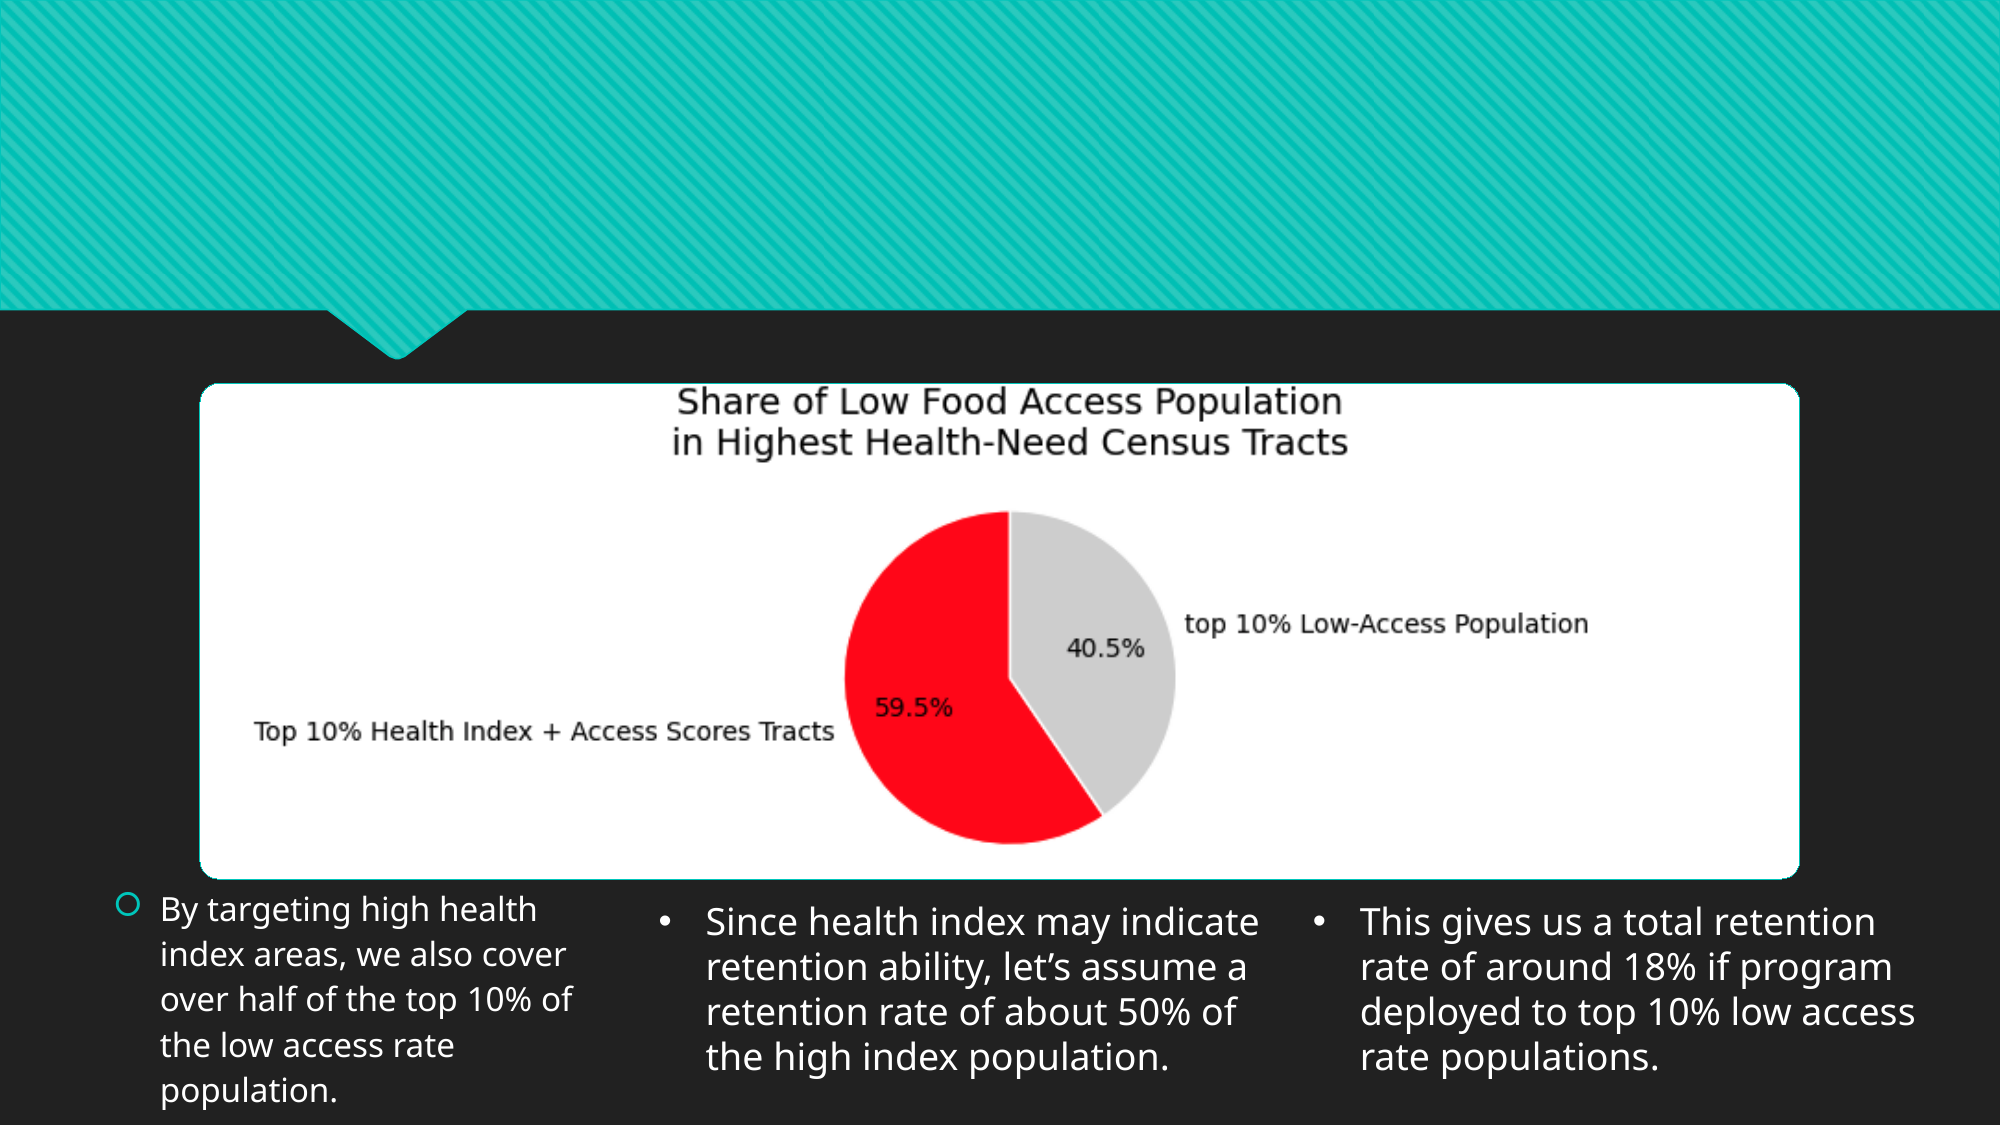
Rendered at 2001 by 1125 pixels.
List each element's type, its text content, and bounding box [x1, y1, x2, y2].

text_box [0, 0, 2000, 360]
picture [199, 382, 1801, 880]
text_box Since health index may indicate retention ability, let’s assume a retention rate of about 50% of the high index population. [643, 891, 1298, 1086]
text_box This gives us a total retention rate of around 18% if program deployed to top 10% low access rate populations. [1298, 891, 1953, 1086]
text_box By targeting high health index areas, we also cover over half of the top 10% of the low access rate population. [98, 700, 644, 1125]
